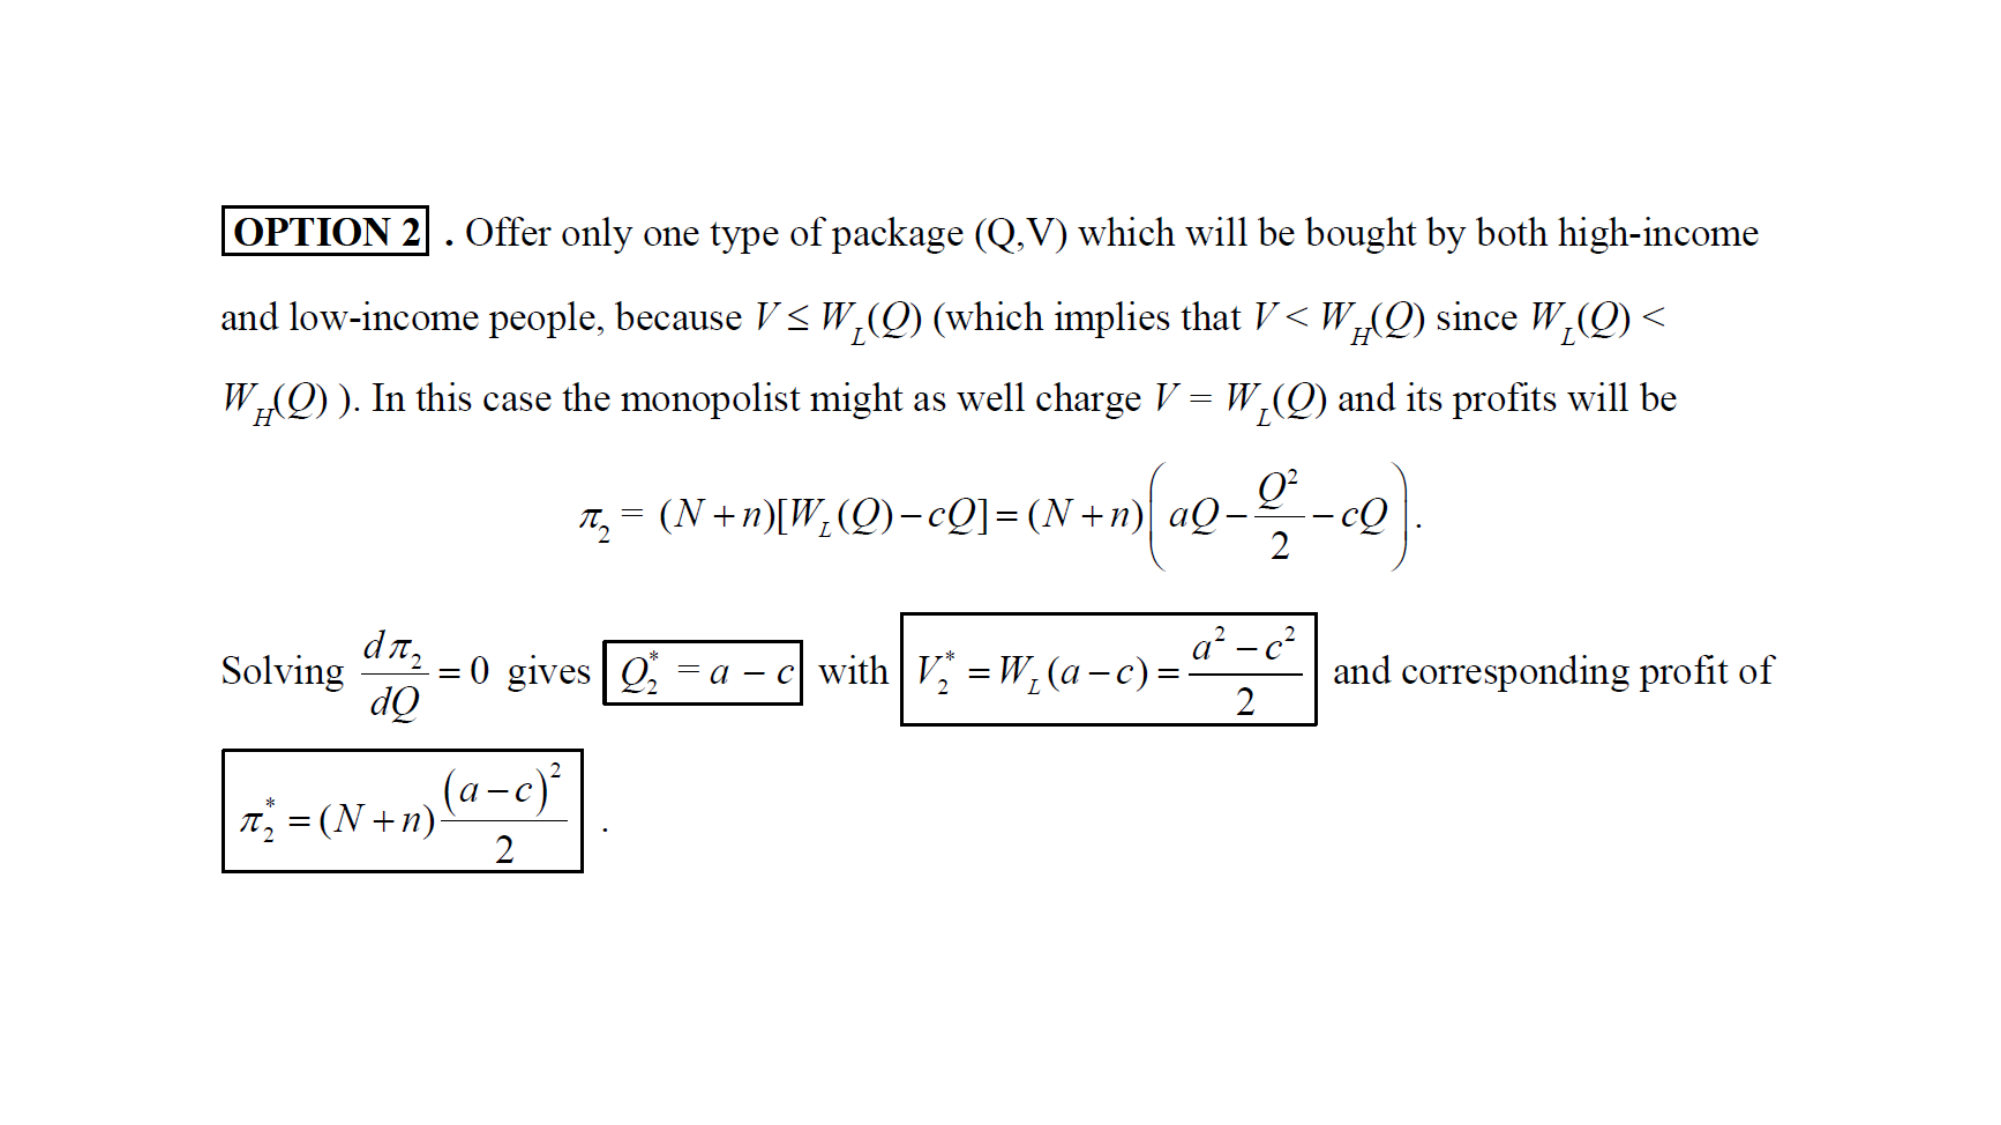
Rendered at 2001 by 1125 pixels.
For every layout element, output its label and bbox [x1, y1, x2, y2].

picture [0, 166, 2000, 959]
